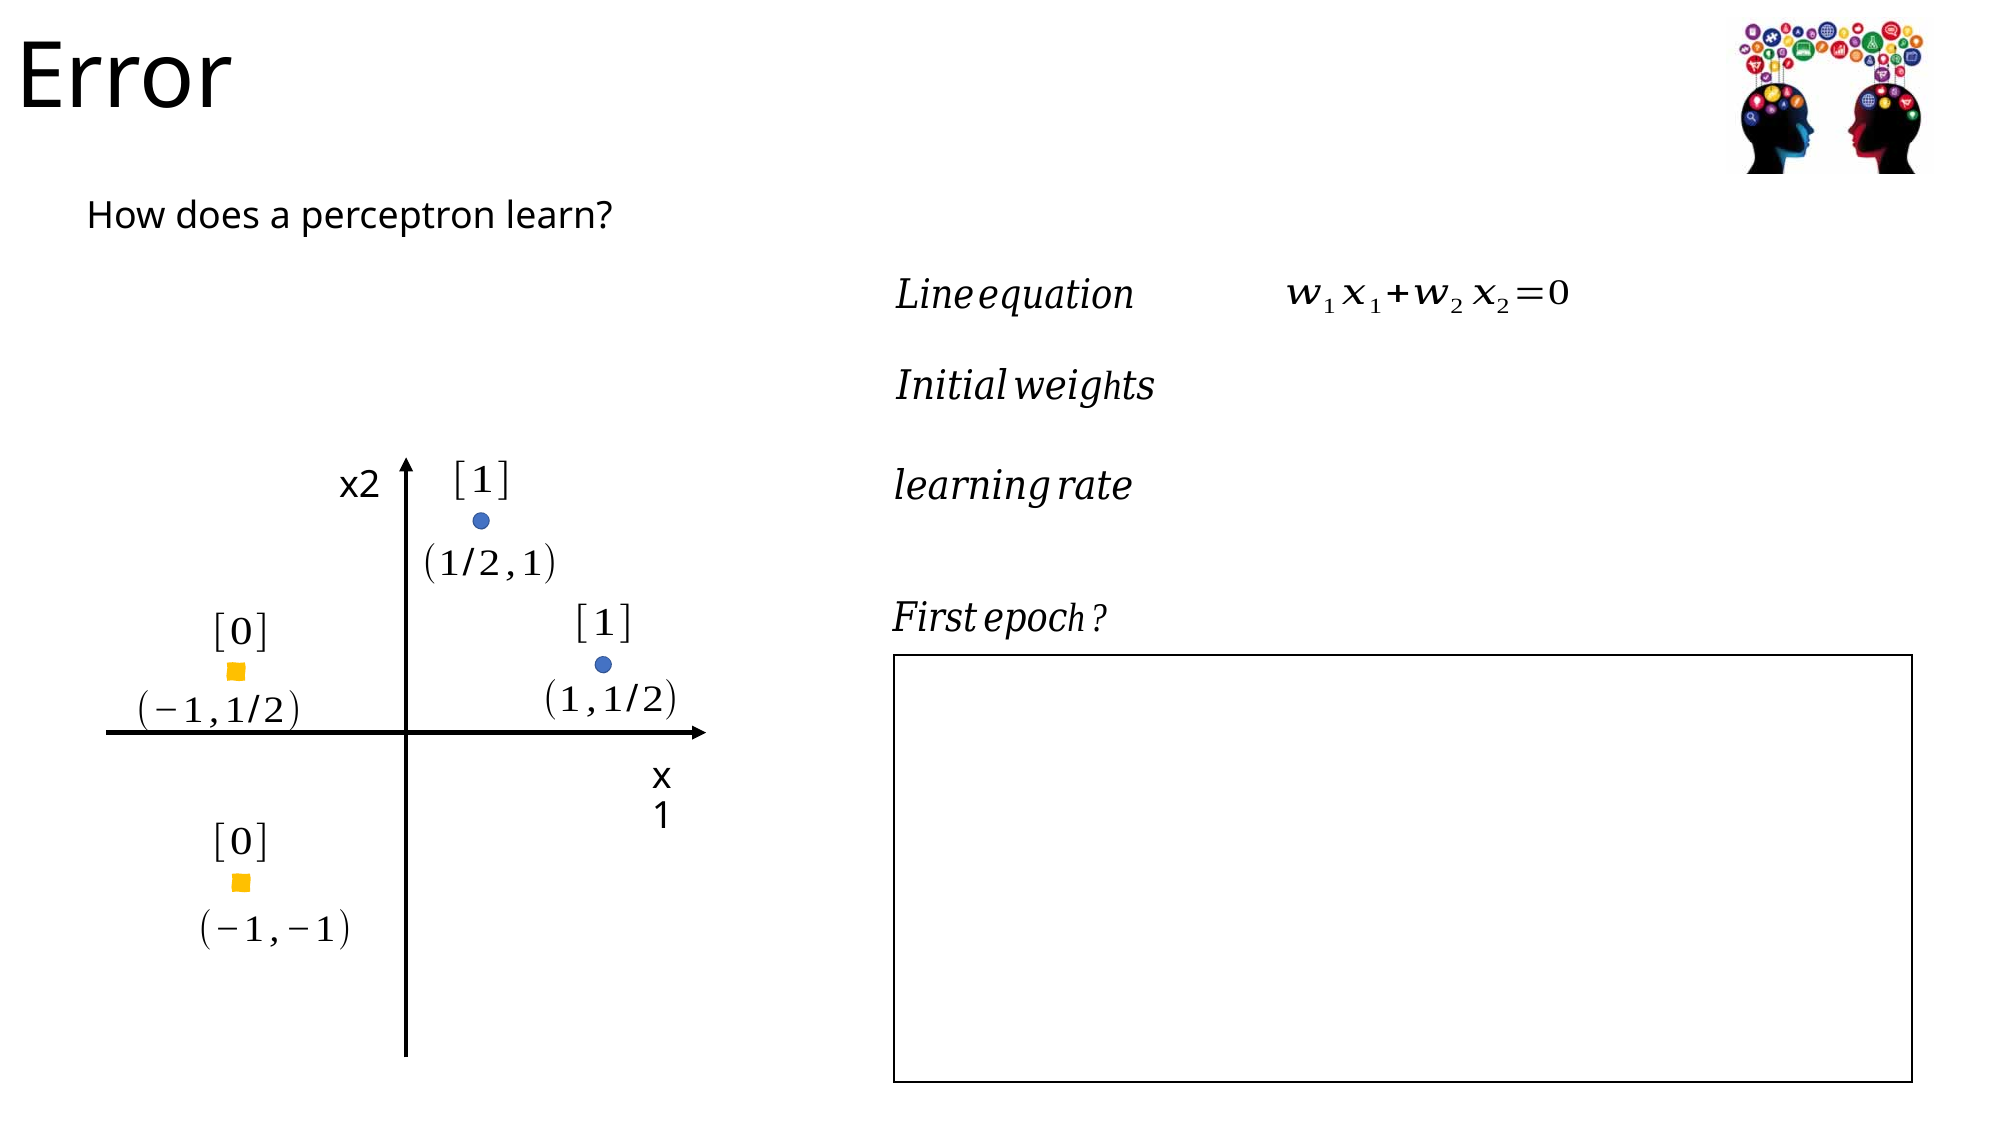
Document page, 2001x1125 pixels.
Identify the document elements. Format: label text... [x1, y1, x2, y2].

text_box [231, 873, 251, 892]
text_box [472, 512, 490, 530]
text_box [893, 654, 1913, 1083]
picture [1726, 17, 1934, 174]
text_box x2 [324, 457, 406, 512]
title Error [0, 0, 2000, 157]
list x1 [636, 748, 707, 803]
text_box [226, 662, 246, 681]
text_box [594, 656, 612, 674]
text_box How does a perceptron learn? [71, 188, 680, 243]
